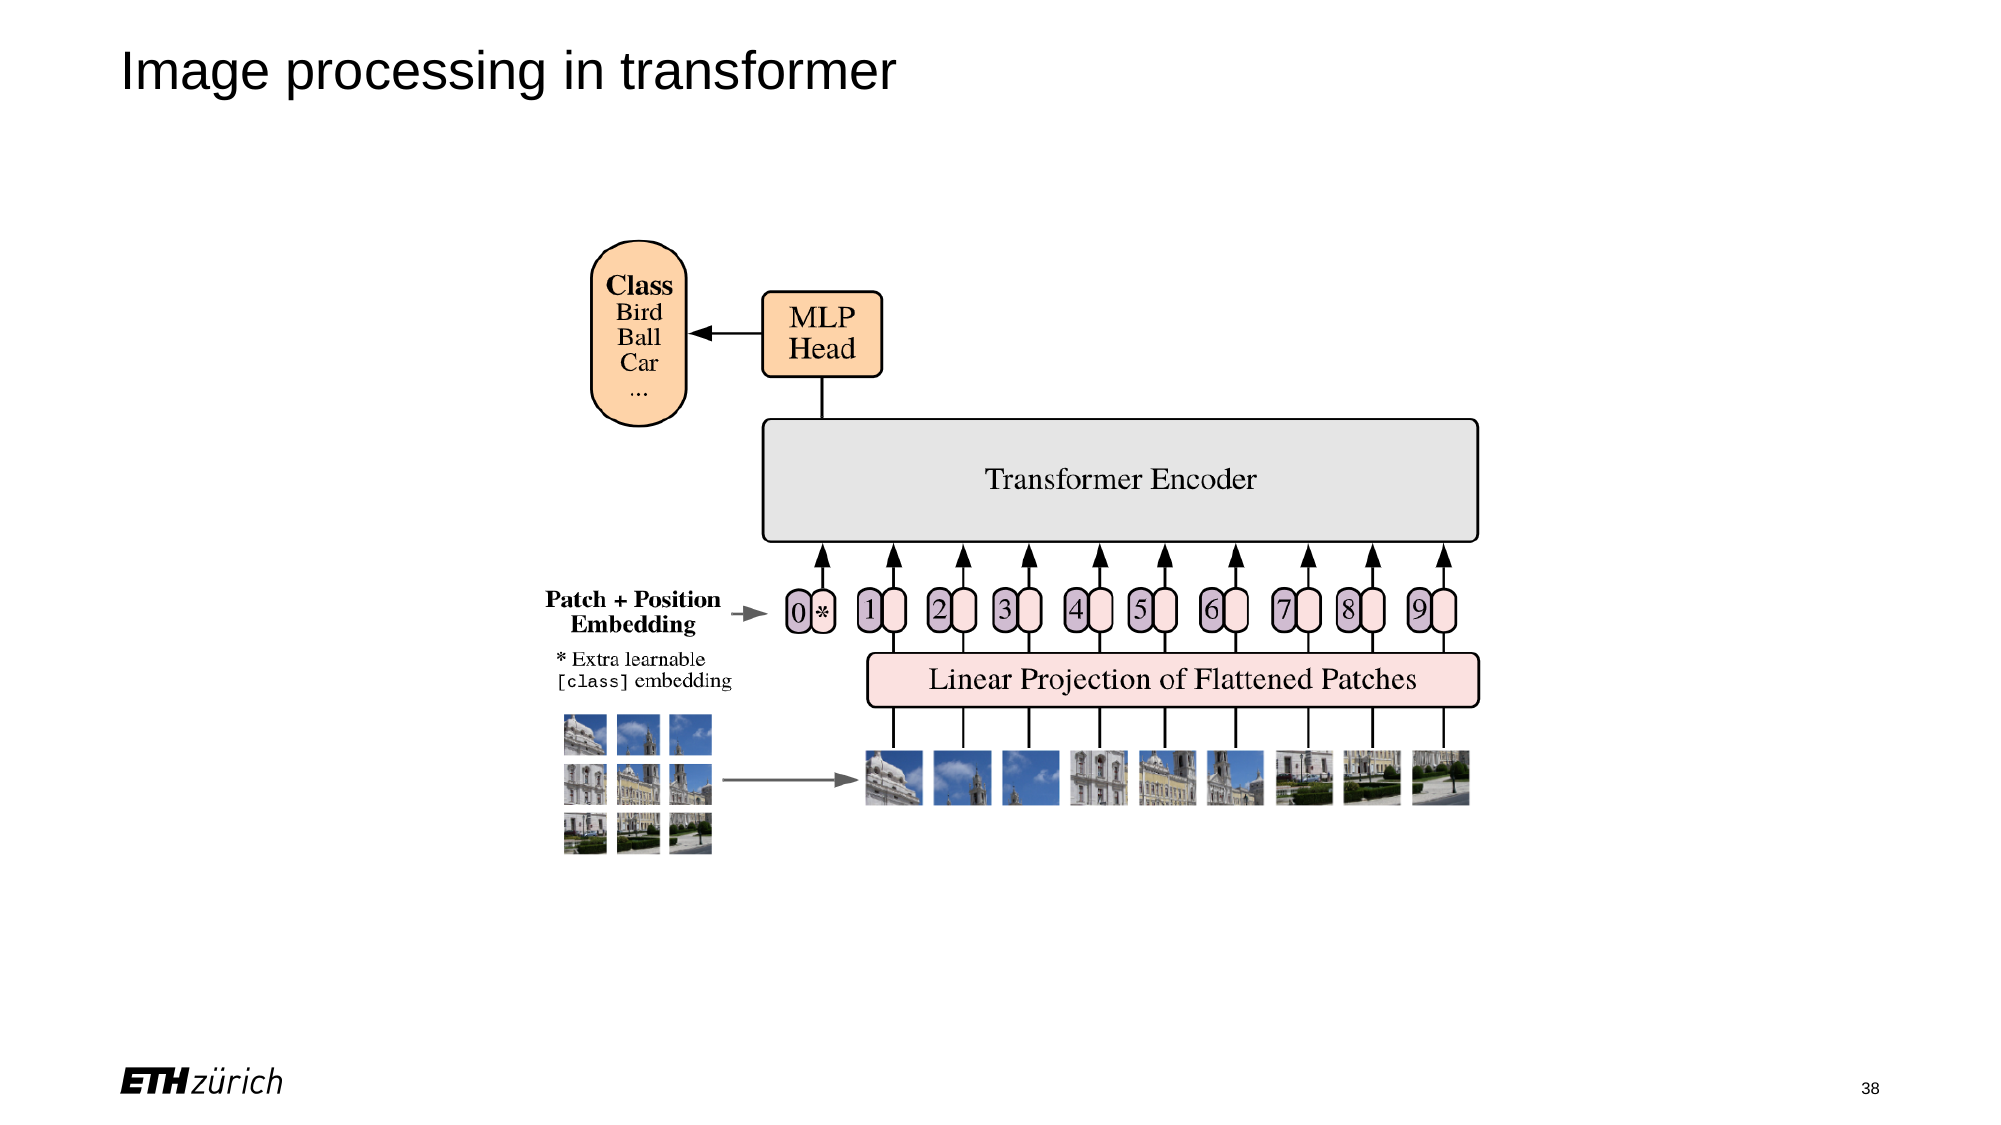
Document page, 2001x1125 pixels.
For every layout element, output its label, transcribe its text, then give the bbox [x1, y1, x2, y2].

picture [498, 231, 1502, 868]
title Image processing in transformer [120, 42, 1880, 191]
slide_number ‹#› [1827, 1069, 1880, 1106]
picture [120, 1067, 282, 1094]
